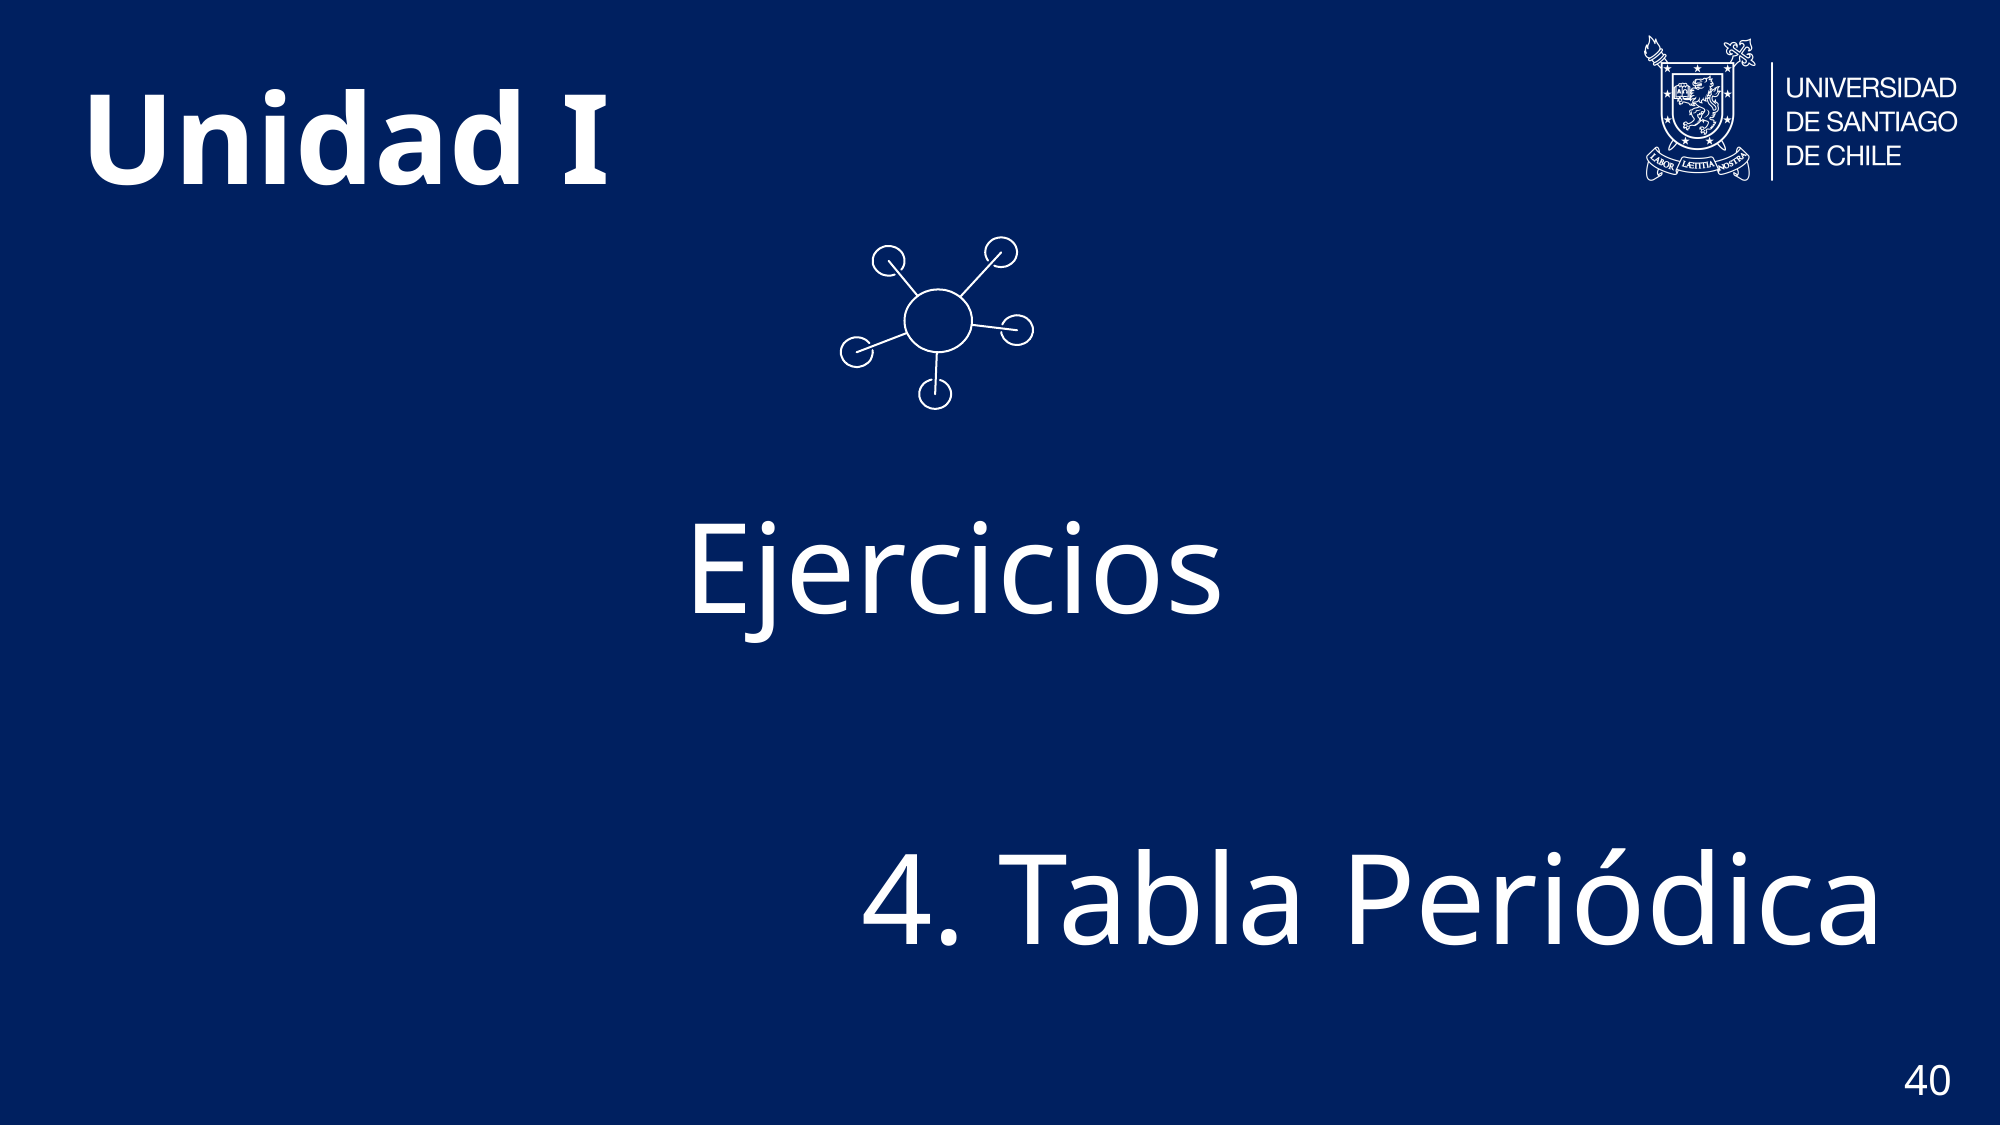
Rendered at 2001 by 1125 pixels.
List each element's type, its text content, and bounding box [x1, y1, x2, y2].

text_box 4. Tabla Periódica [762, 811, 1985, 977]
text_box Unidad I [65, 51, 642, 217]
slide_number 40 [1868, 1038, 1989, 1125]
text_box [840, 237, 1034, 409]
text_box Ejercicios [332, 480, 1609, 646]
picture [1627, 22, 1975, 196]
